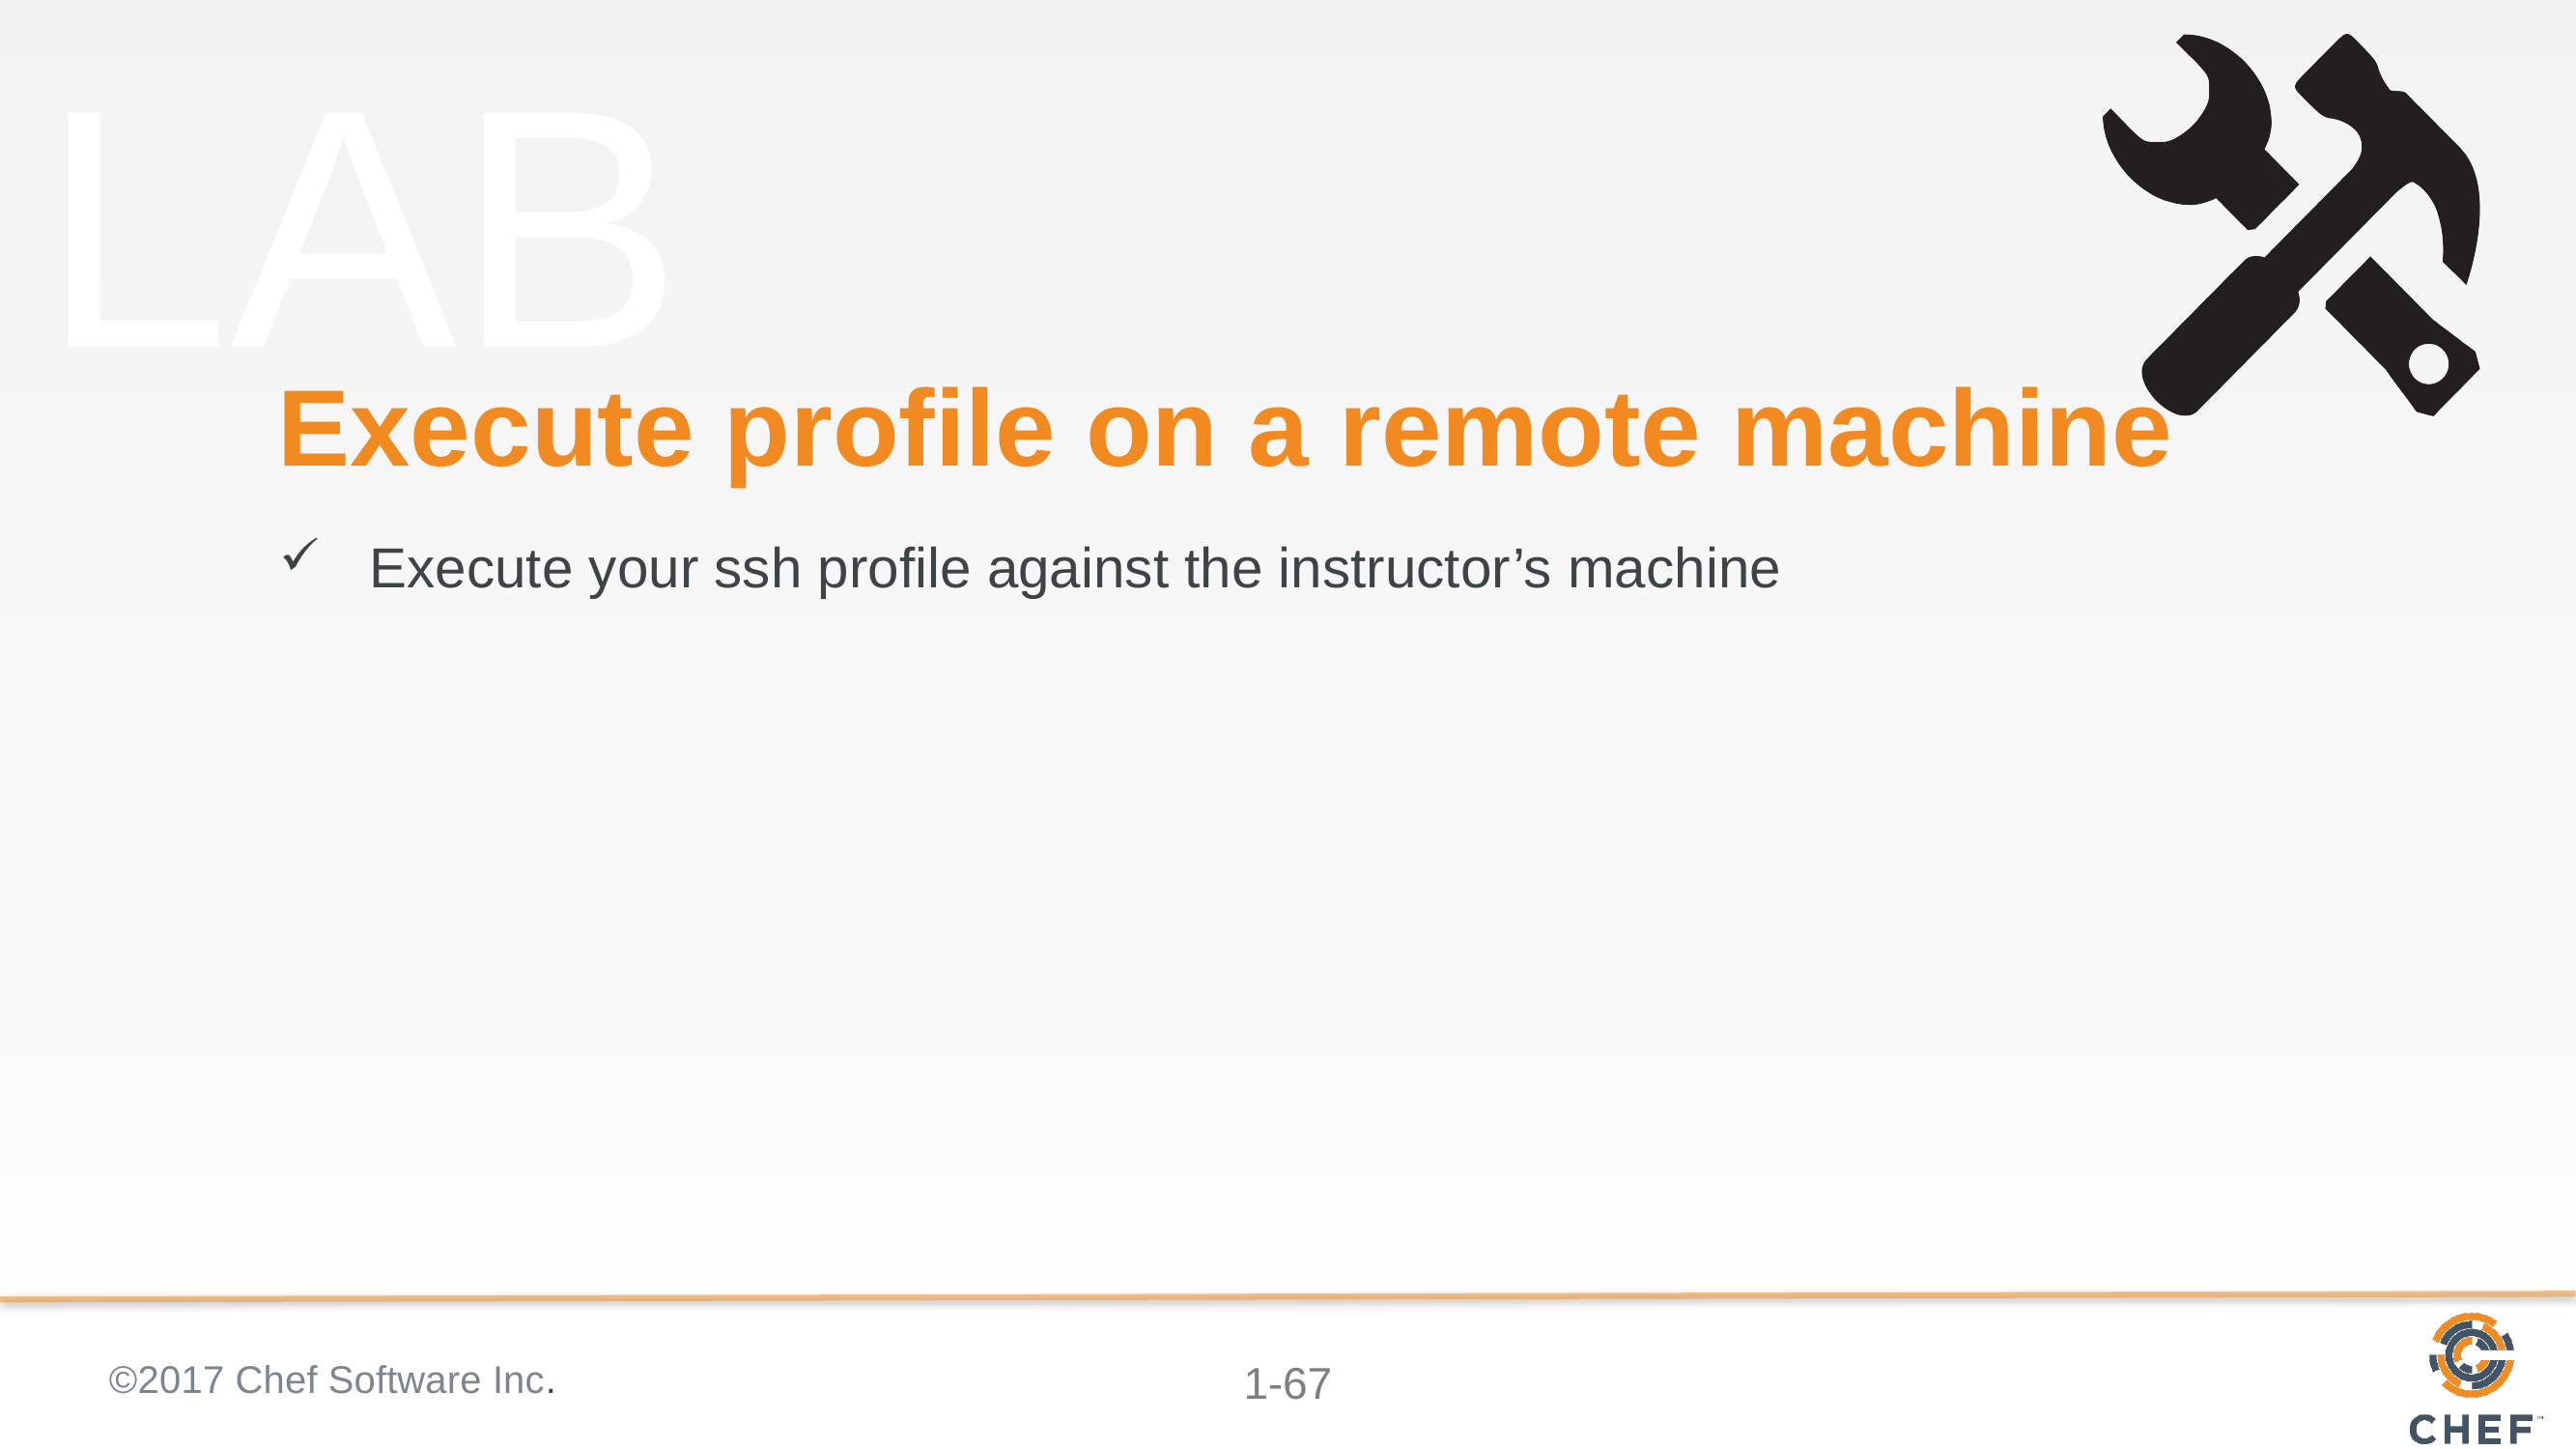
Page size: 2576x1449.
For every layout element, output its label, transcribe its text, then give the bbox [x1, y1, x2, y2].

subtitle Execute your ssh profile against the instructor’s machine [265, 516, 2217, 1047]
picture [2399, 1297, 2551, 1449]
picture [2103, 34, 2485, 416]
title Execute profile on a remote machine [263, 363, 2218, 499]
